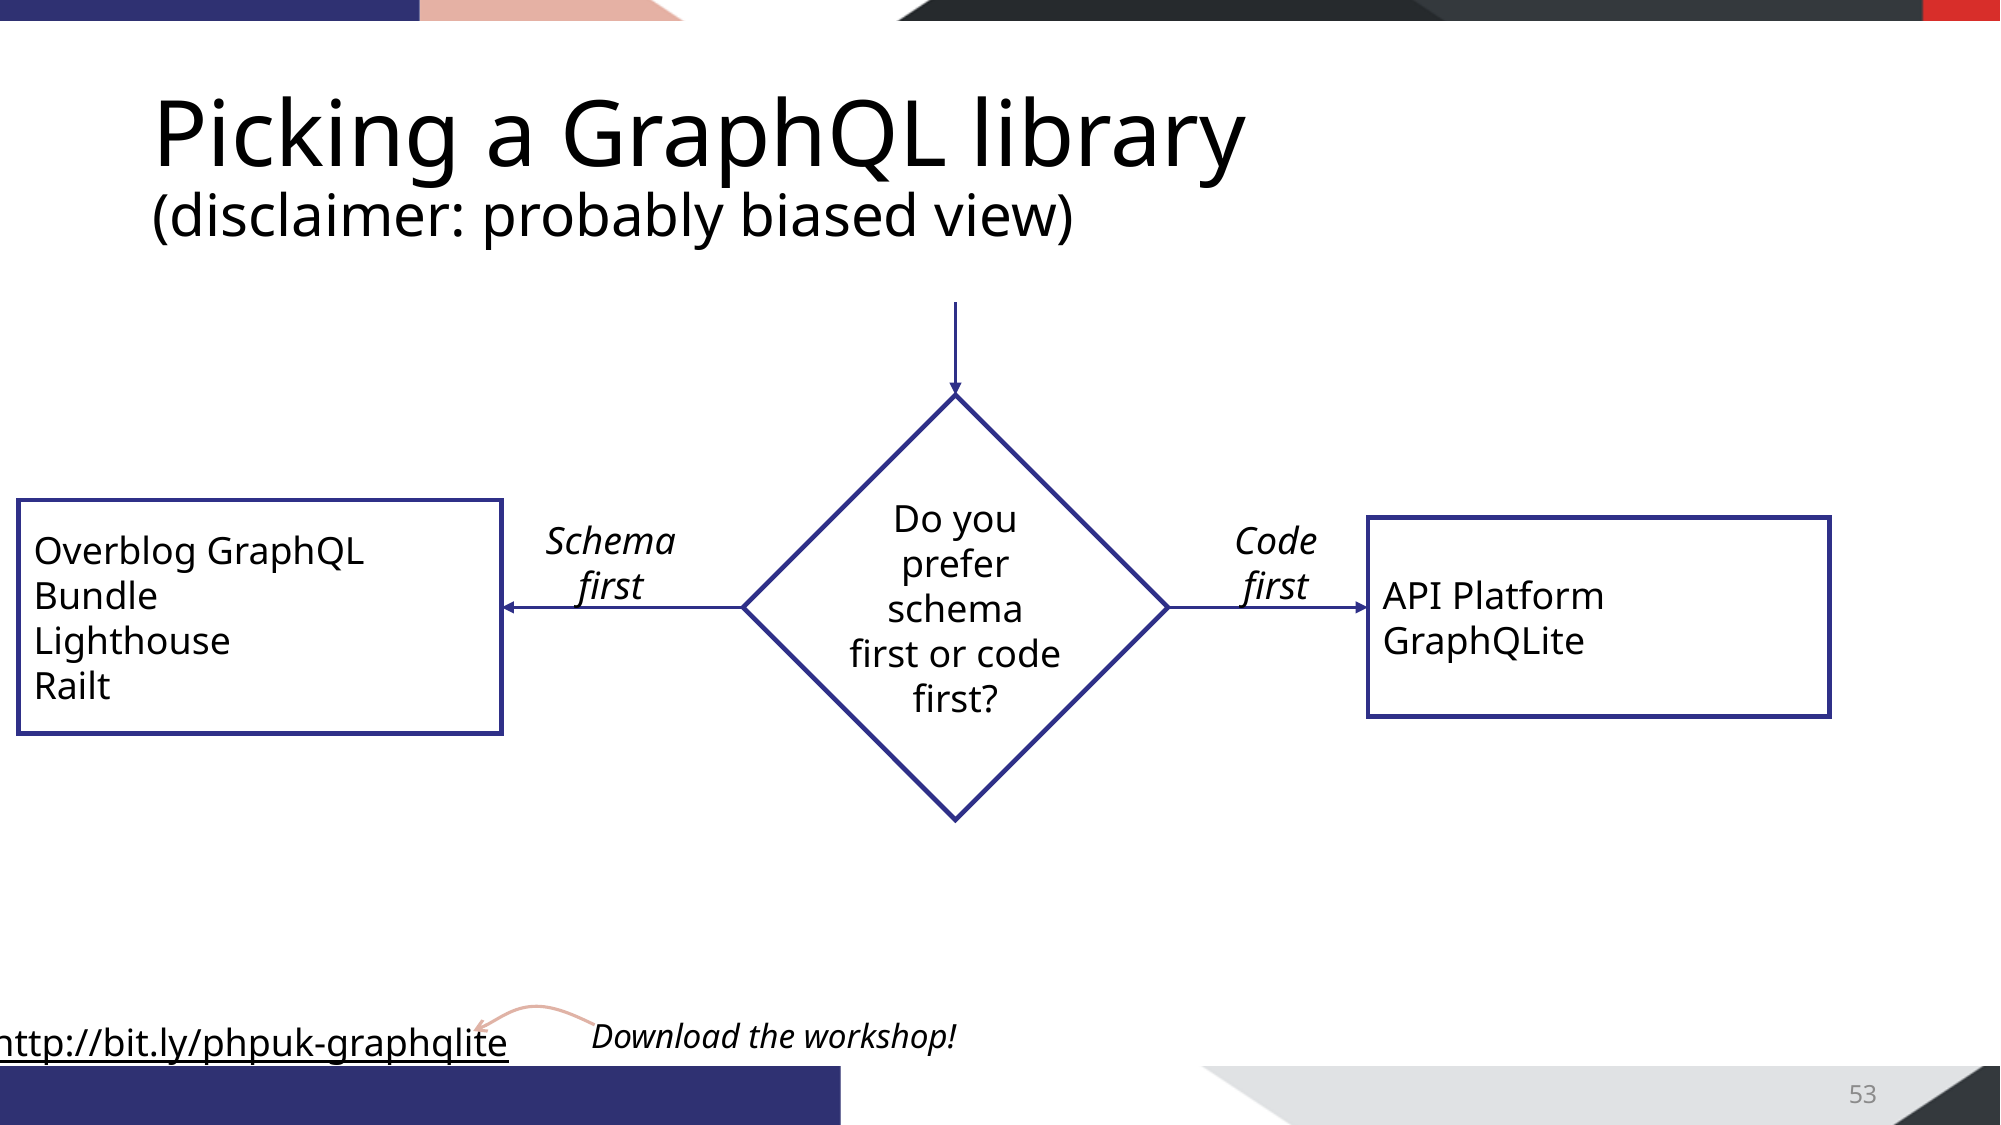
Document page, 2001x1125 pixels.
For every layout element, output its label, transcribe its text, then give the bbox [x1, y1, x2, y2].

slide_number 53 [1442, 1065, 1893, 1125]
text_box Schema first [530, 608, 692, 615]
text_box Code first [1219, 608, 1333, 615]
picture [0, 1066, 1442, 1125]
text_box Code first [1219, 509, 1333, 607]
text_box Do you prefer schema first or code first? [742, 393, 1169, 822]
picture [1893, 1066, 2000, 1125]
footer [662, 1042, 1338, 1103]
text_box API Platform GraphQLite [1367, 516, 1831, 717]
picture [0, 0, 2000, 21]
text_box Schema first [530, 509, 692, 607]
title Picking a GraphQL library (disclaimer: probably biased view) [137, 59, 1863, 278]
text_box Overblog GraphQL Bundle Lighthouse Railt [18, 499, 503, 735]
